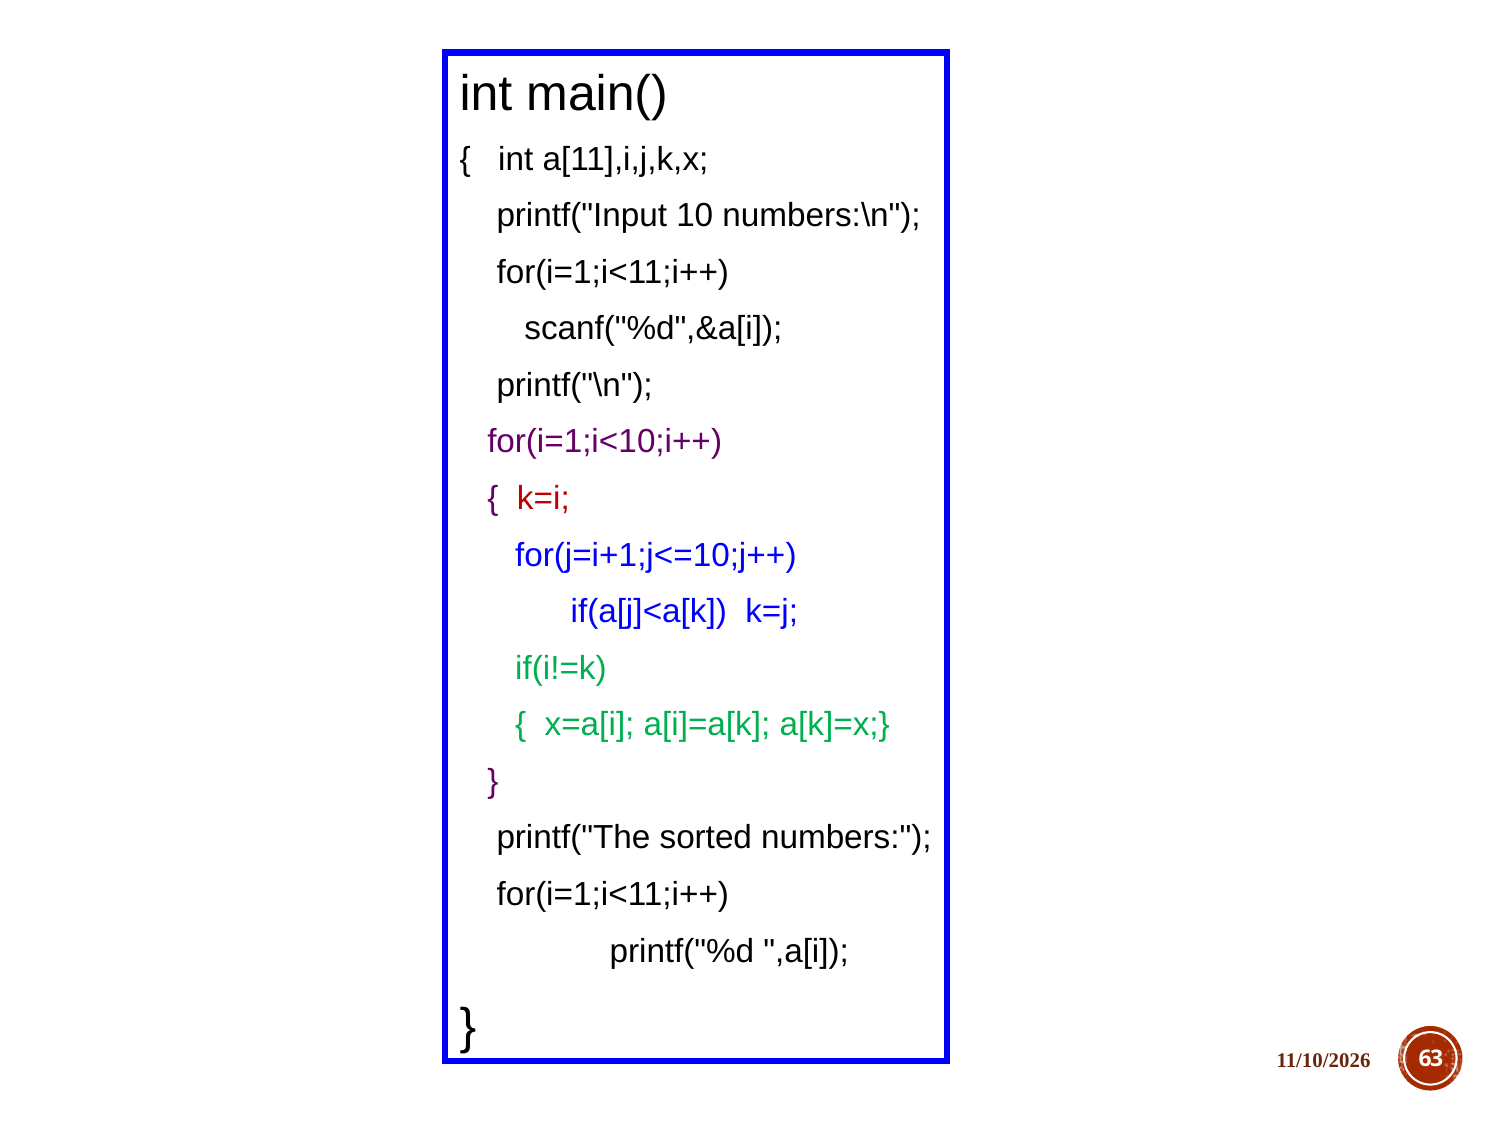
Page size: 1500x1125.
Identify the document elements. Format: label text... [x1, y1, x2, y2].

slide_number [982, 1028, 1386, 1089]
slide_number 63 [1391, 1028, 1471, 1089]
text_box int main() { int a[11],i,j,k,x; printf("Input 10 numbers:\n"); for(i=1;i<11;i++) scanf("%d",&a[i]); printf("\n"); for(i=1;i<10;i++) { k=i; for(j=i+1;j<=10;j++) if(a[j]<a[k]) k=j; if(i!=k) { x=a[i]; a[i]=a[k]; a[k]=x;} } printf("The sorted numbers:"); for(i=1;i<11;i++) printf("%d ",a[i]); } [444, 52, 948, 1062]
